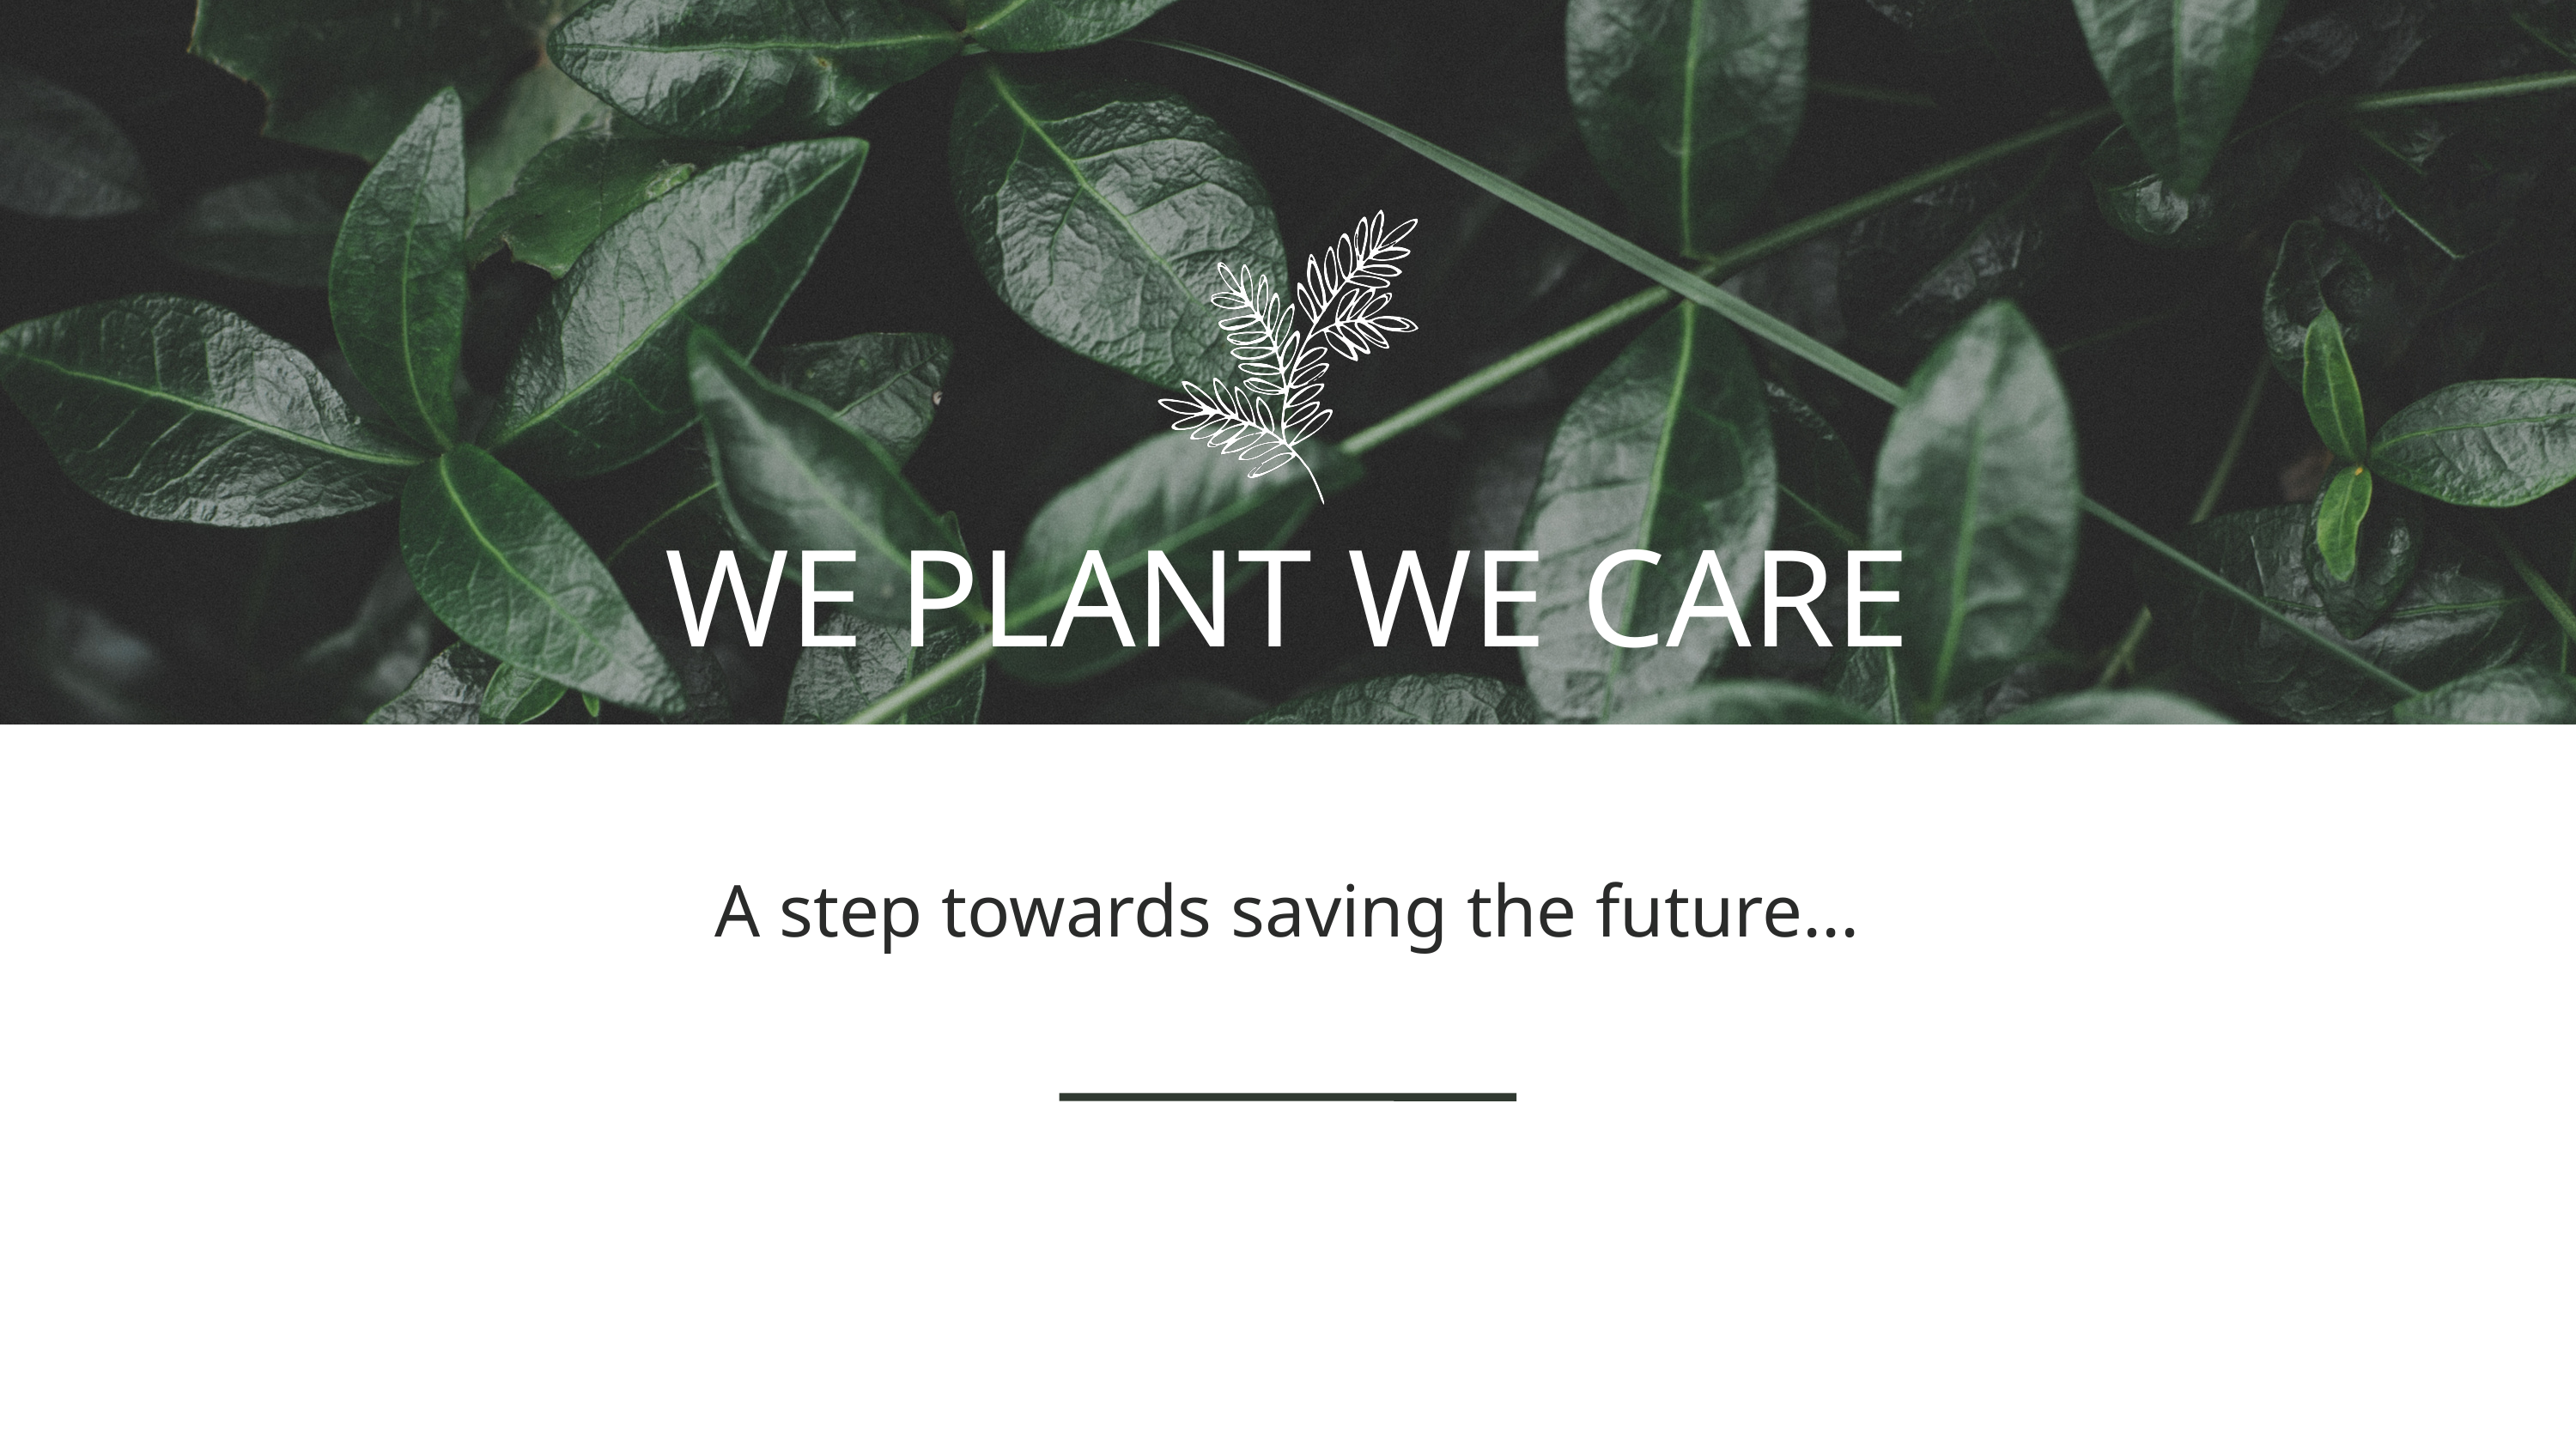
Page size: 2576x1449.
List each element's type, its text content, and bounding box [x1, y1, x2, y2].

text_box A step towards saving the future... [660, 858, 1916, 952]
picture [0, 0, 2576, 724]
